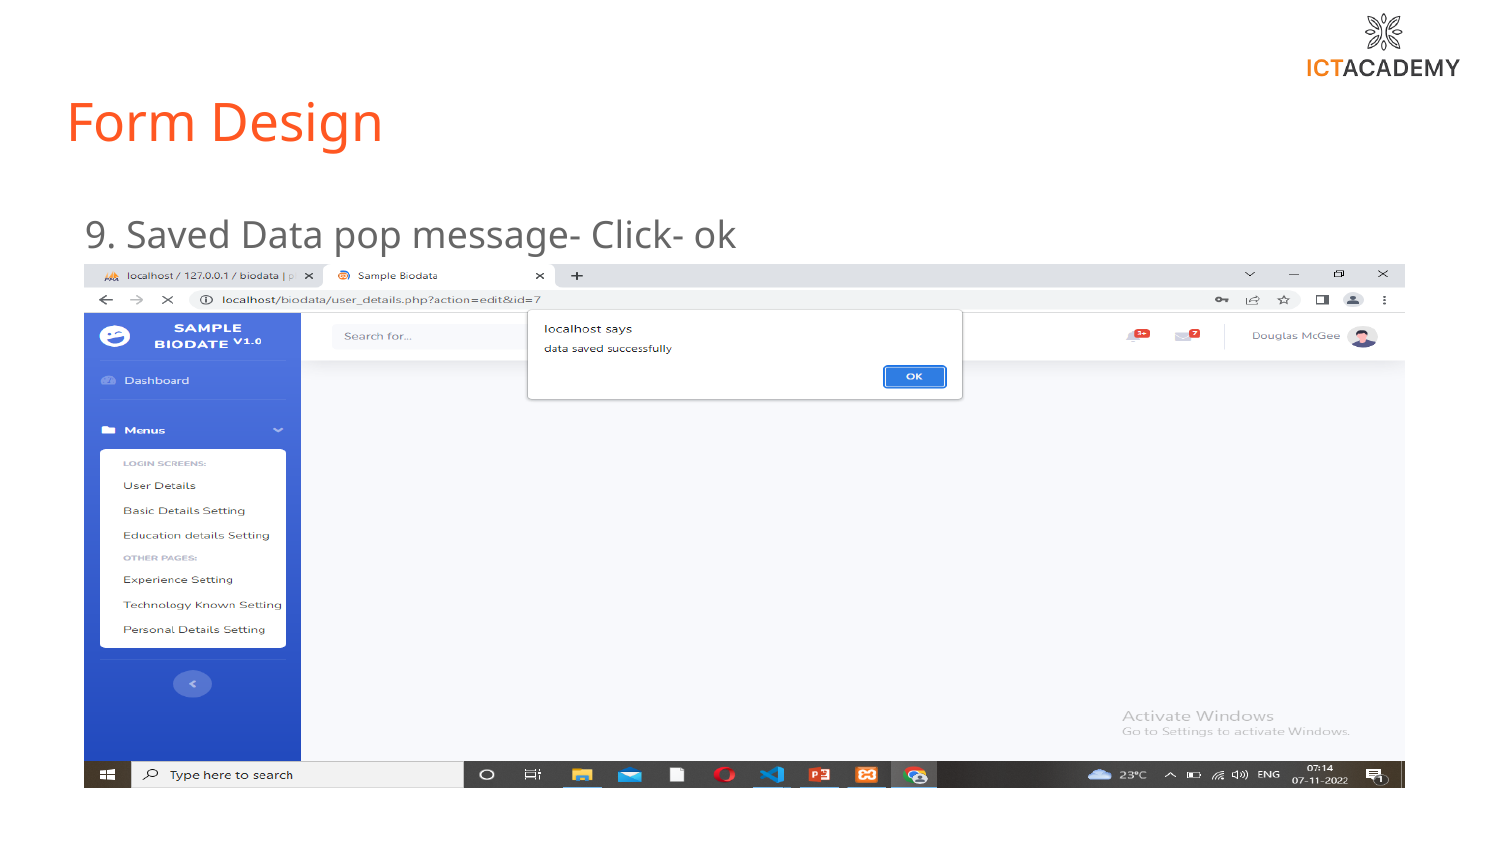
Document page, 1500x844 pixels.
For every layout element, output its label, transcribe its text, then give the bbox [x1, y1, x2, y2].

title Form Design [51, 72, 1449, 167]
list 9. Saved Data pop message- Click- ok [51, 189, 1449, 750]
picture [1273, 5, 1494, 84]
picture [84, 264, 1405, 788]
